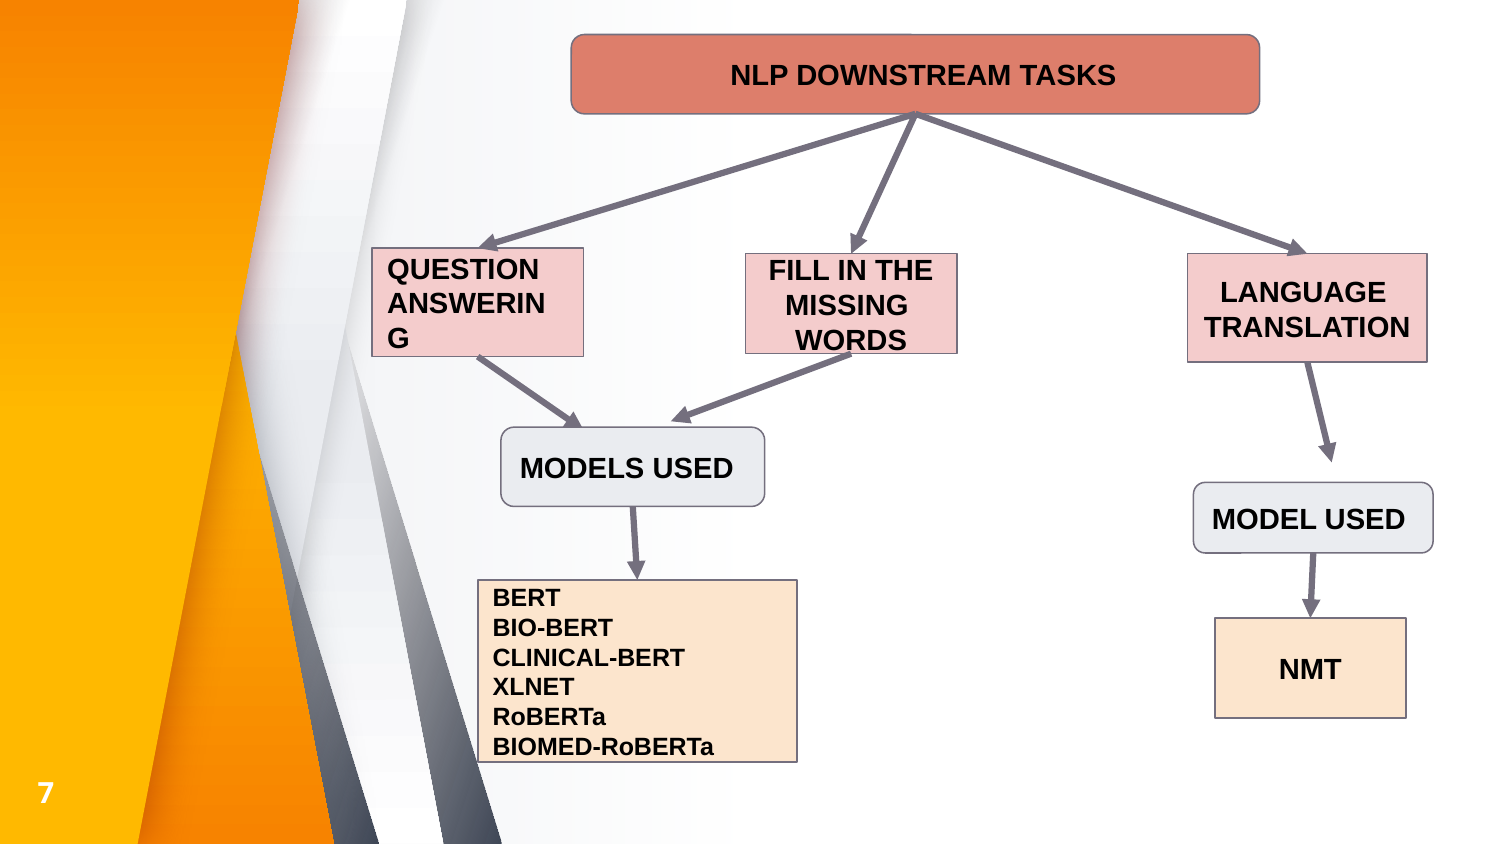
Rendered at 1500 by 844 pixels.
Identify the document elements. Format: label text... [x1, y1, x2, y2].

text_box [1307, 362, 1332, 463]
text_box NLP DOWNSTREAM TASKS [571, 34, 1260, 112]
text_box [850, 113, 914, 254]
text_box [477, 113, 849, 249]
text_box MODELS USED [500, 427, 765, 507]
text_box FILL IN THE MISSING WORDS [745, 257, 957, 354]
text_box MODEL USED [1193, 482, 1434, 553]
text_box BERT BIO-BERT CLINICAL-BERT XLNET RoBERTa BIOMED-RoBERTa [477, 579, 797, 763]
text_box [1310, 552, 1314, 619]
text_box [915, 113, 1308, 254]
text_box NMT [1214, 617, 1406, 718]
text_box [632, 506, 638, 581]
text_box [477, 356, 584, 431]
text_box QUESTION ANSWERING [371, 248, 584, 357]
text_box LANGUAGE TRANSLATION [1187, 253, 1428, 363]
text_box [670, 353, 852, 422]
slide_number ‹#› [37, 774, 99, 816]
